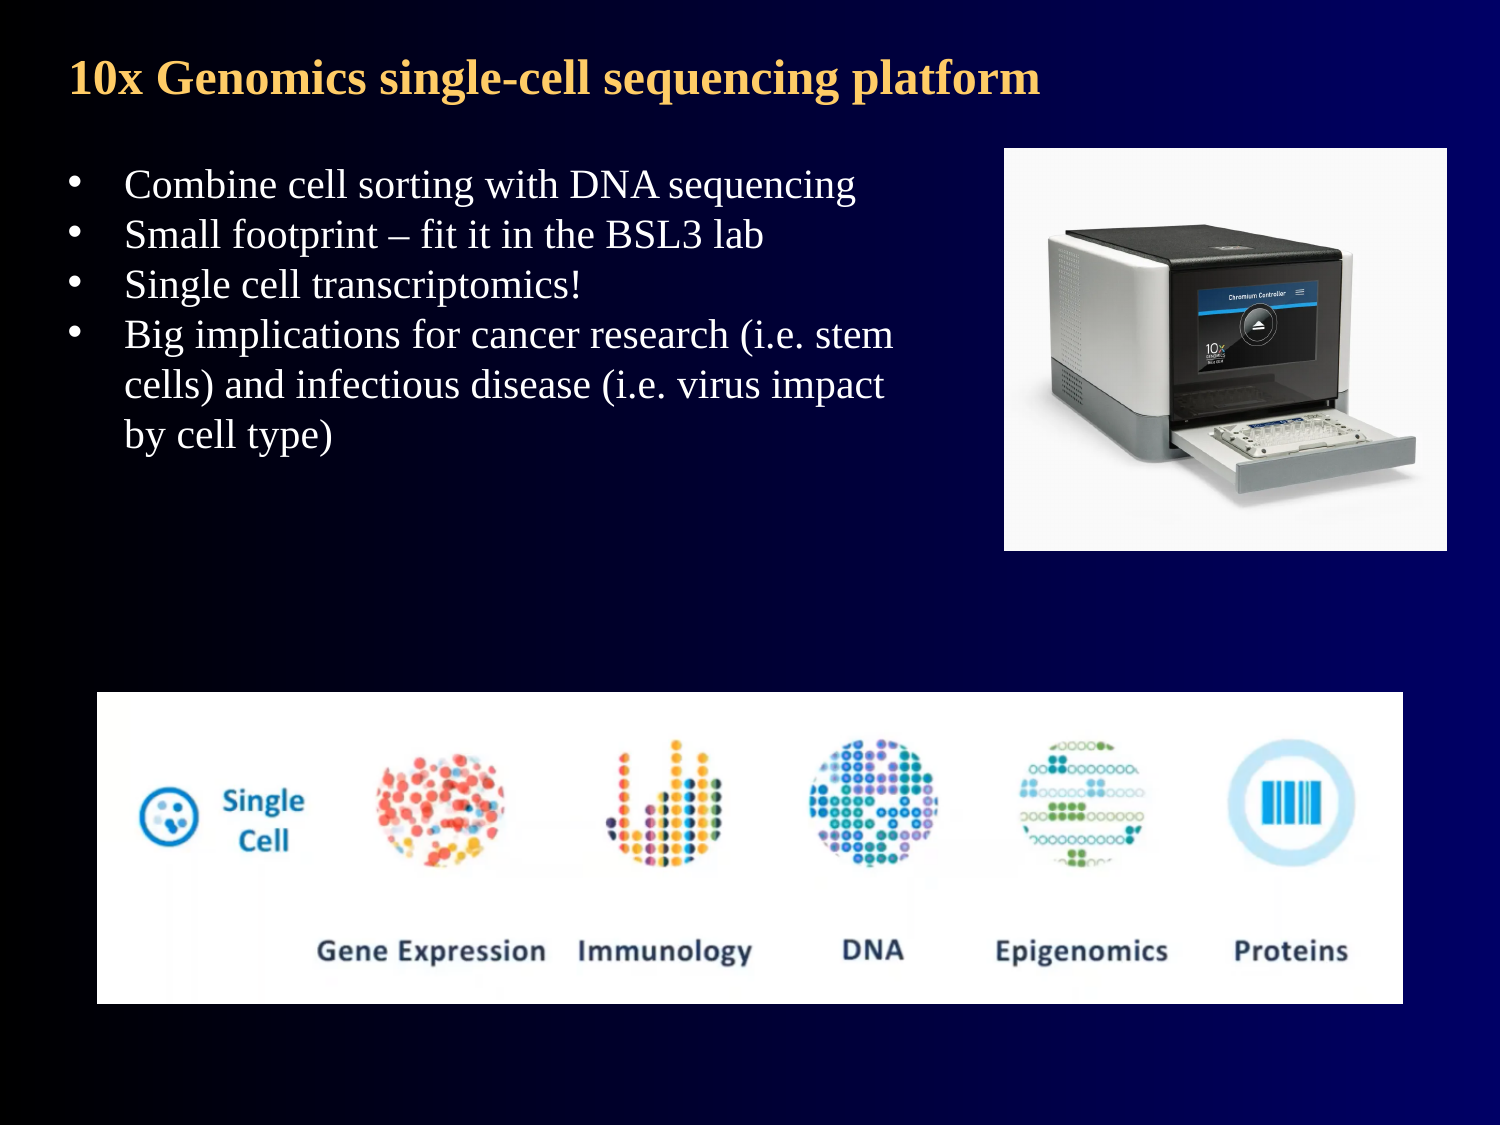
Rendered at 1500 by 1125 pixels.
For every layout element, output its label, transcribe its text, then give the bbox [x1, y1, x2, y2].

title 10x Genomics single-cell sequencing platform [52, 0, 1459, 201]
picture [1004, 148, 1448, 551]
picture [97, 692, 1403, 1004]
text_box Combine cell sorting with DNA sequencing Small footprint – fit it in the BSL3 lab Single cell transcriptomics! Big implications for cancer research (i.e. stem cells) and infectious disease (i.e. virus impact by cell type) [53, 148, 951, 464]
